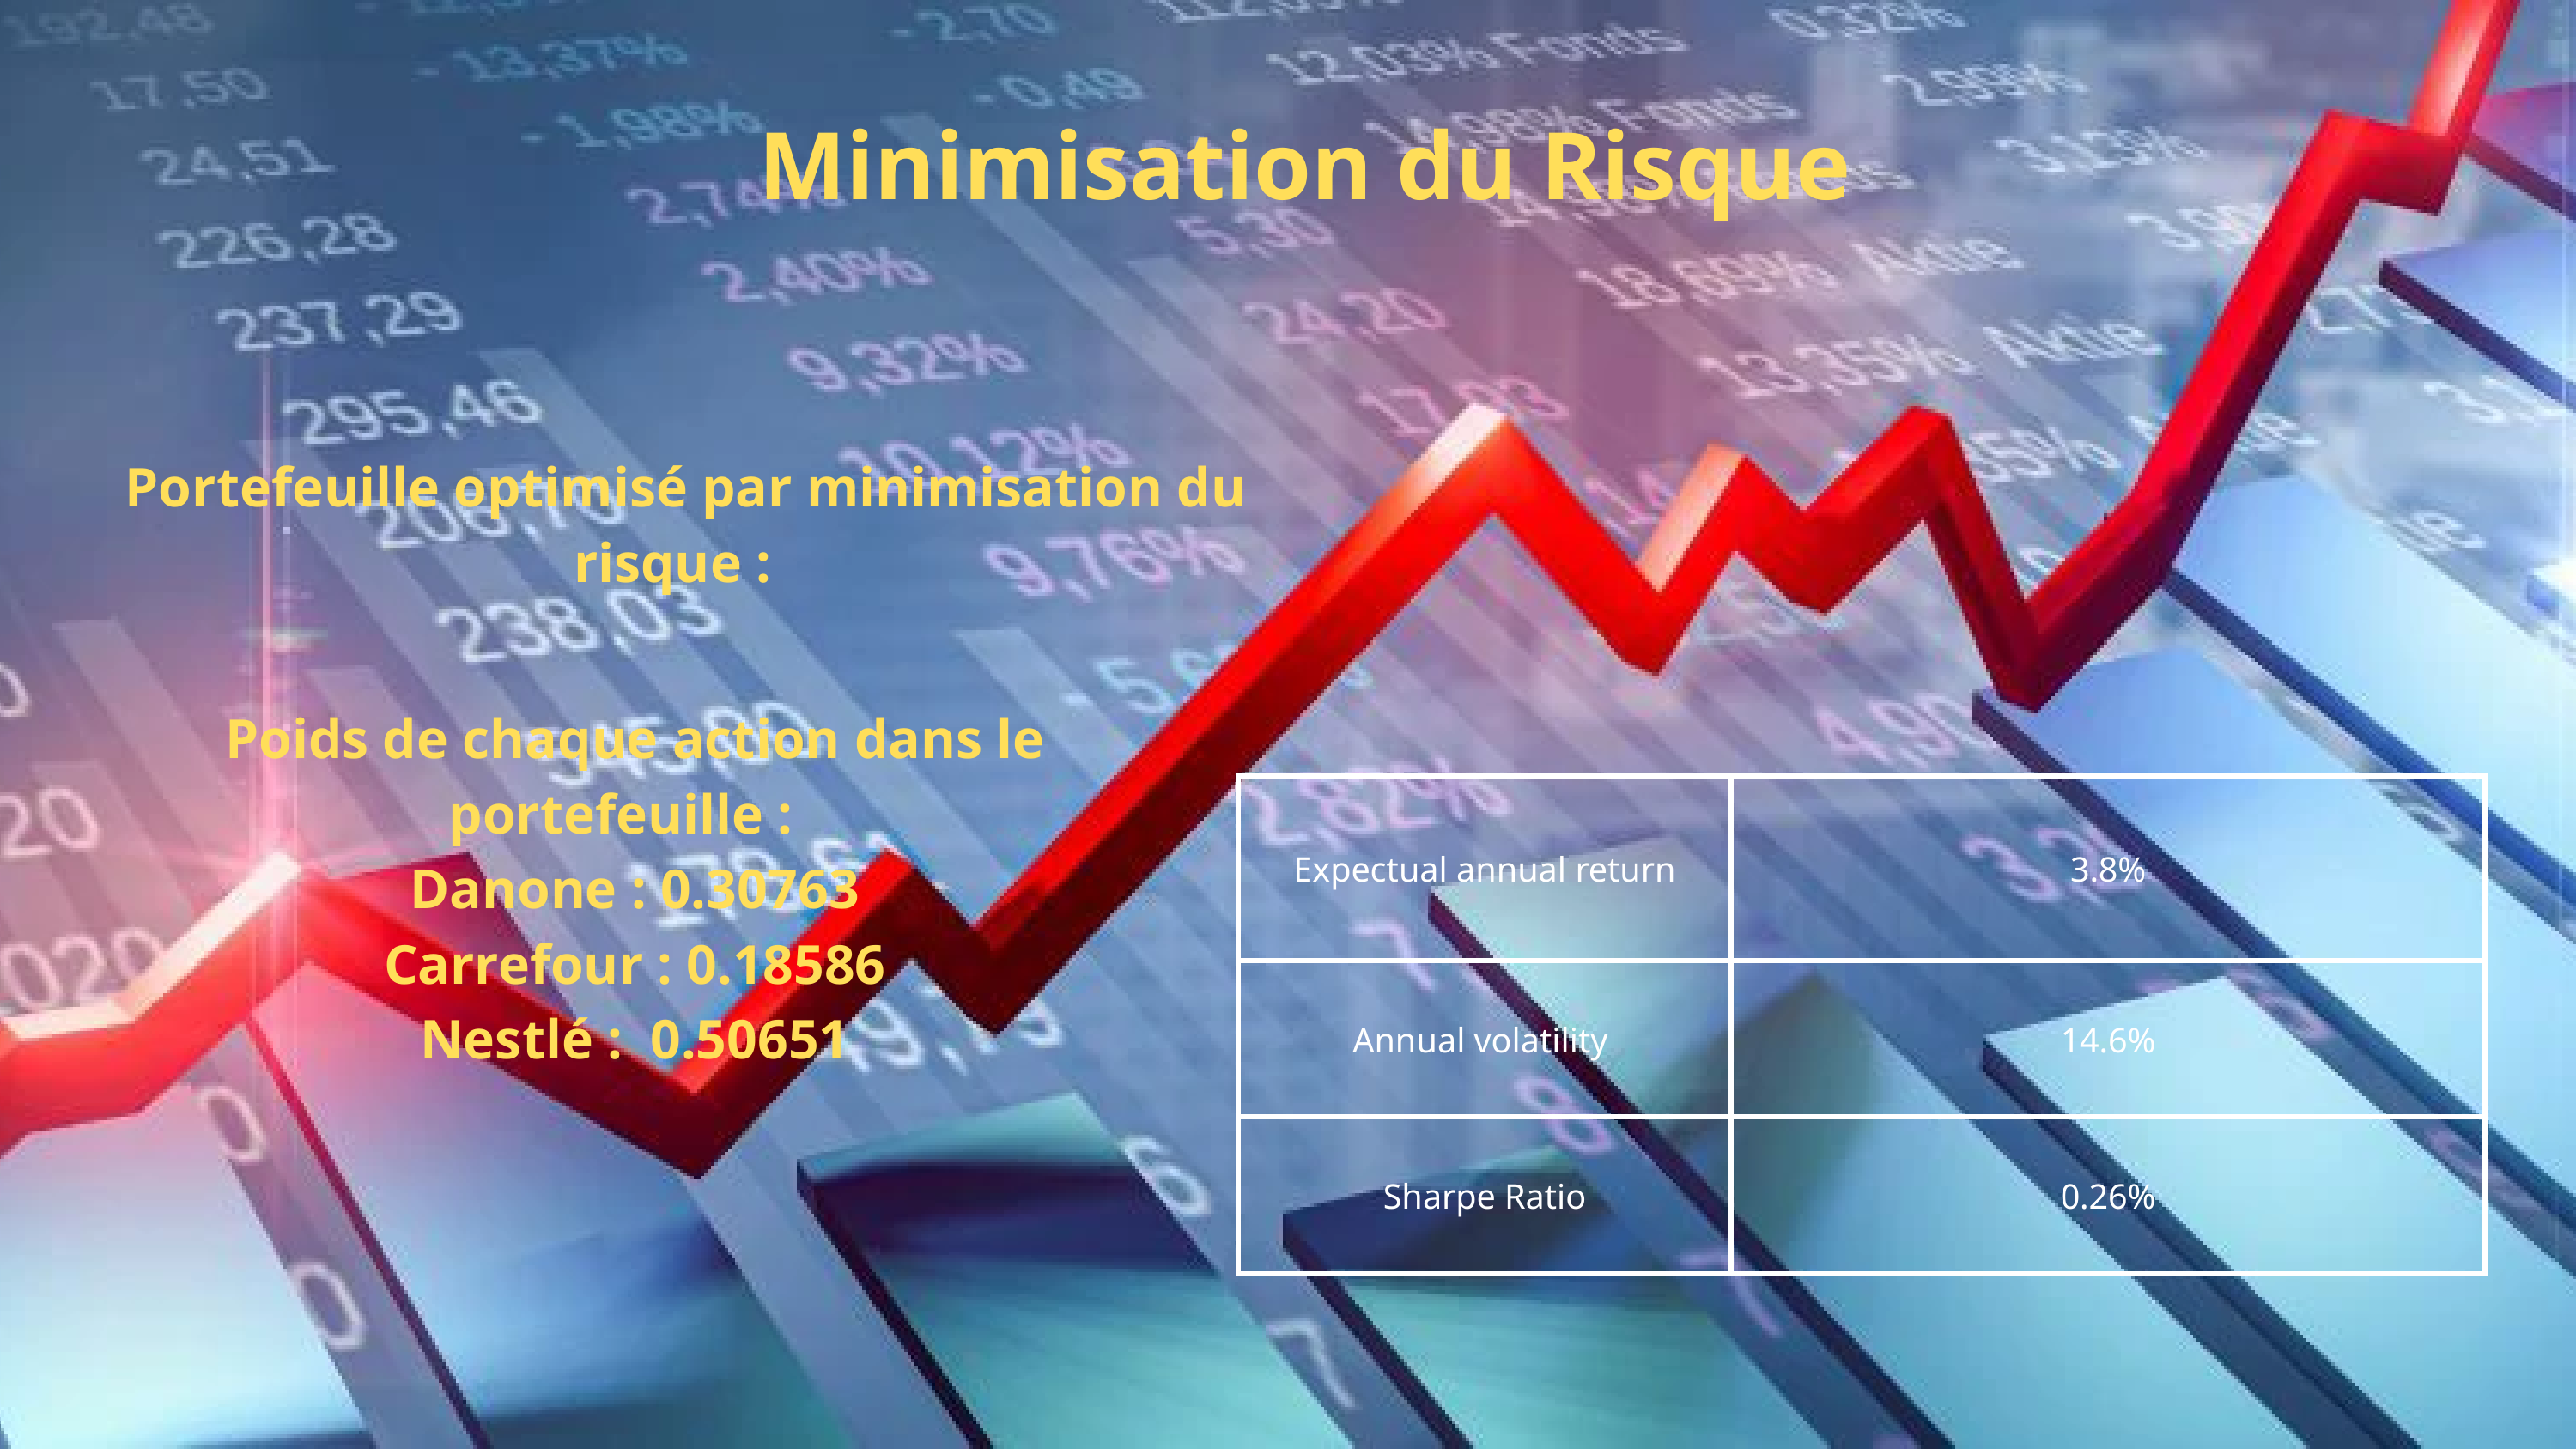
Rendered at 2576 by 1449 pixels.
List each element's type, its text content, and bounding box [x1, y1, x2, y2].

text_box Portefeuille optimisé par minimisation du risque : [86, 442, 1287, 593]
table_cell 14.6% [1734, 963, 2482, 1114]
table_header 3.8% [1734, 779, 2482, 958]
table_cell 0.26% [1734, 1119, 2482, 1271]
table_header Expectual annual return [1241, 779, 1728, 958]
text_box [0, 0, 2576, 1449]
text_box Minimisation du Risque [663, 88, 1947, 218]
text_box Poids de chaque action dans le portefeuille : Danone : 0.30763 Carrefour : 0.18586 Nestlé : 0.50651 [102, 694, 1168, 1070]
table_cell Sharpe Ratio [1241, 1119, 1728, 1271]
table_cell Annual volatility [1241, 963, 1728, 1114]
